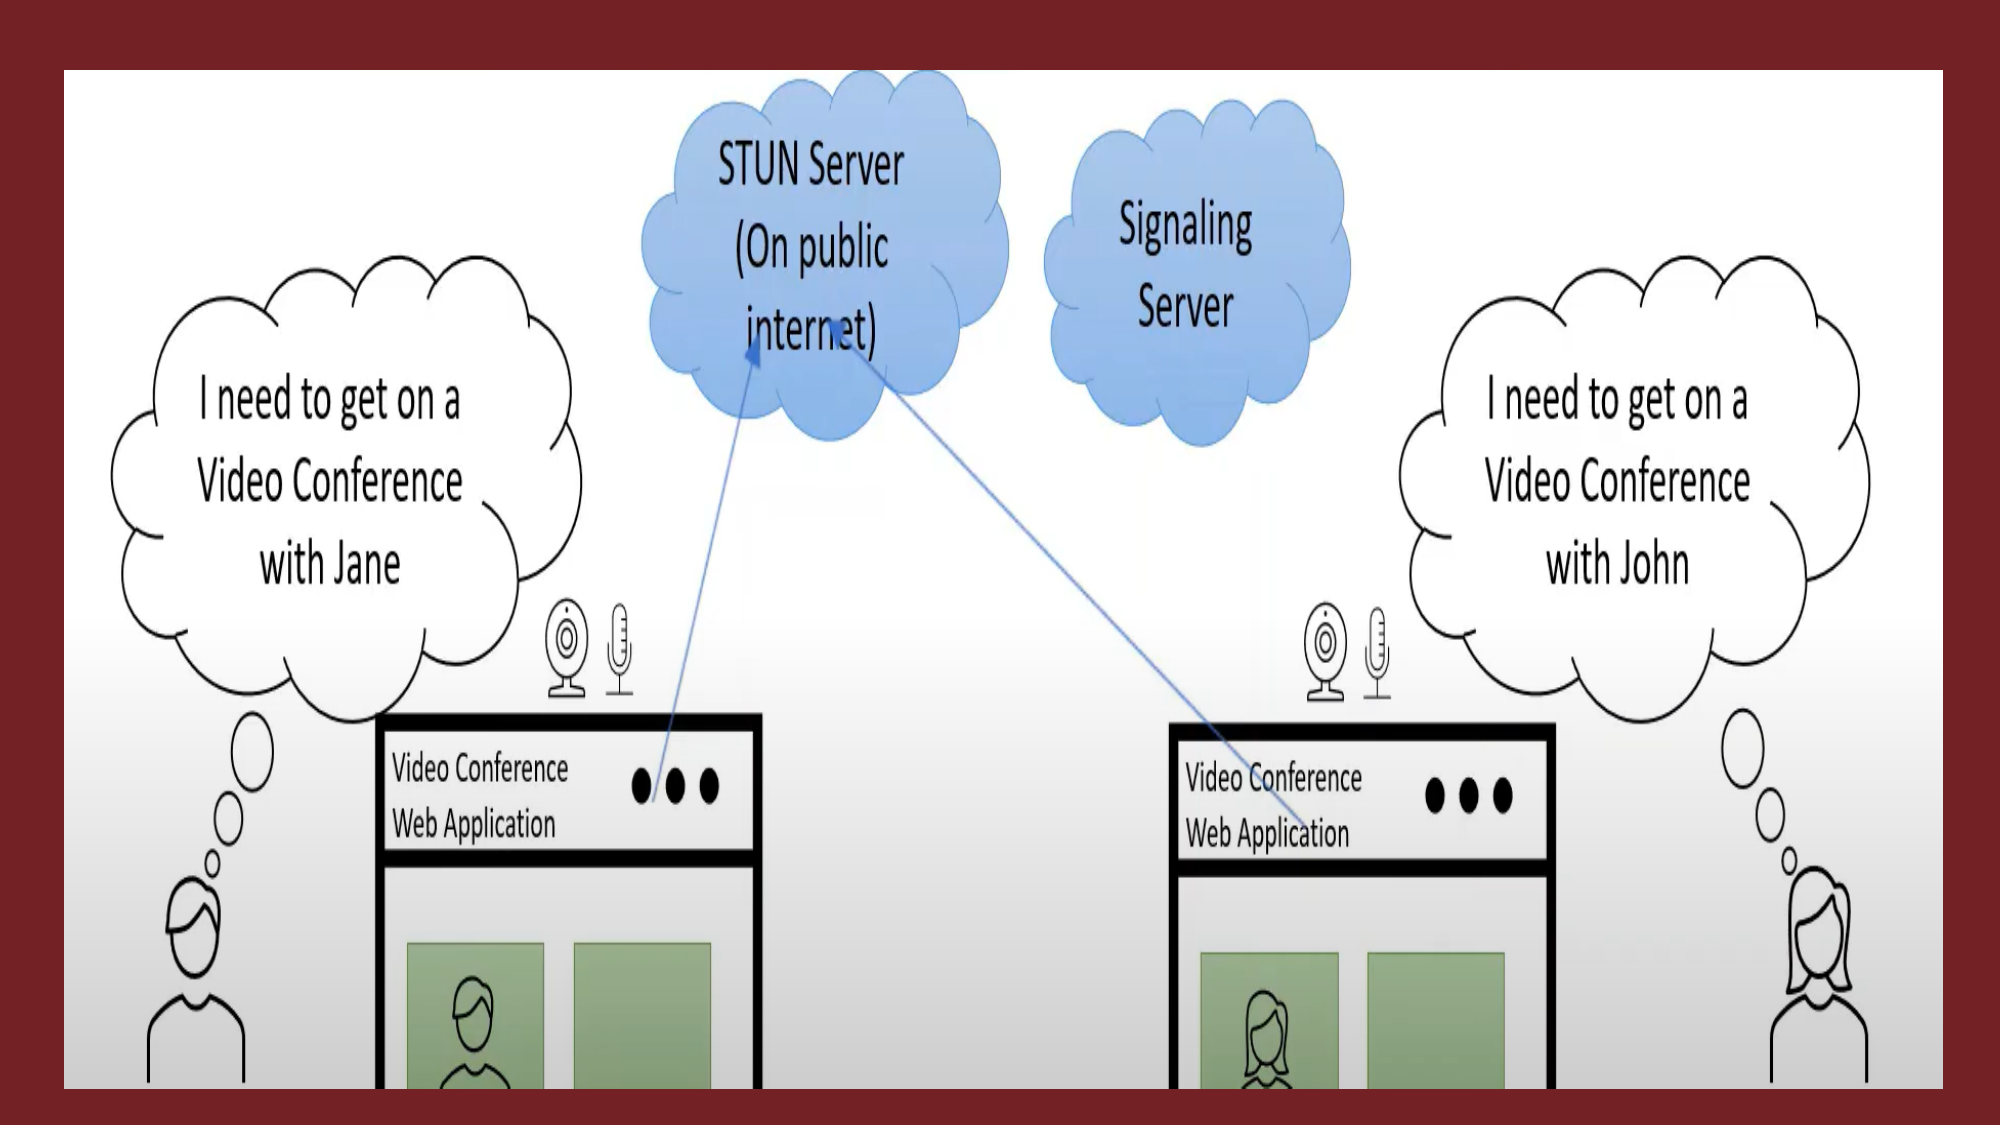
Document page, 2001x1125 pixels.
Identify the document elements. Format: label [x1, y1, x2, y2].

text_box [0, 0, 2000, 1125]
picture [63, 70, 1943, 1090]
